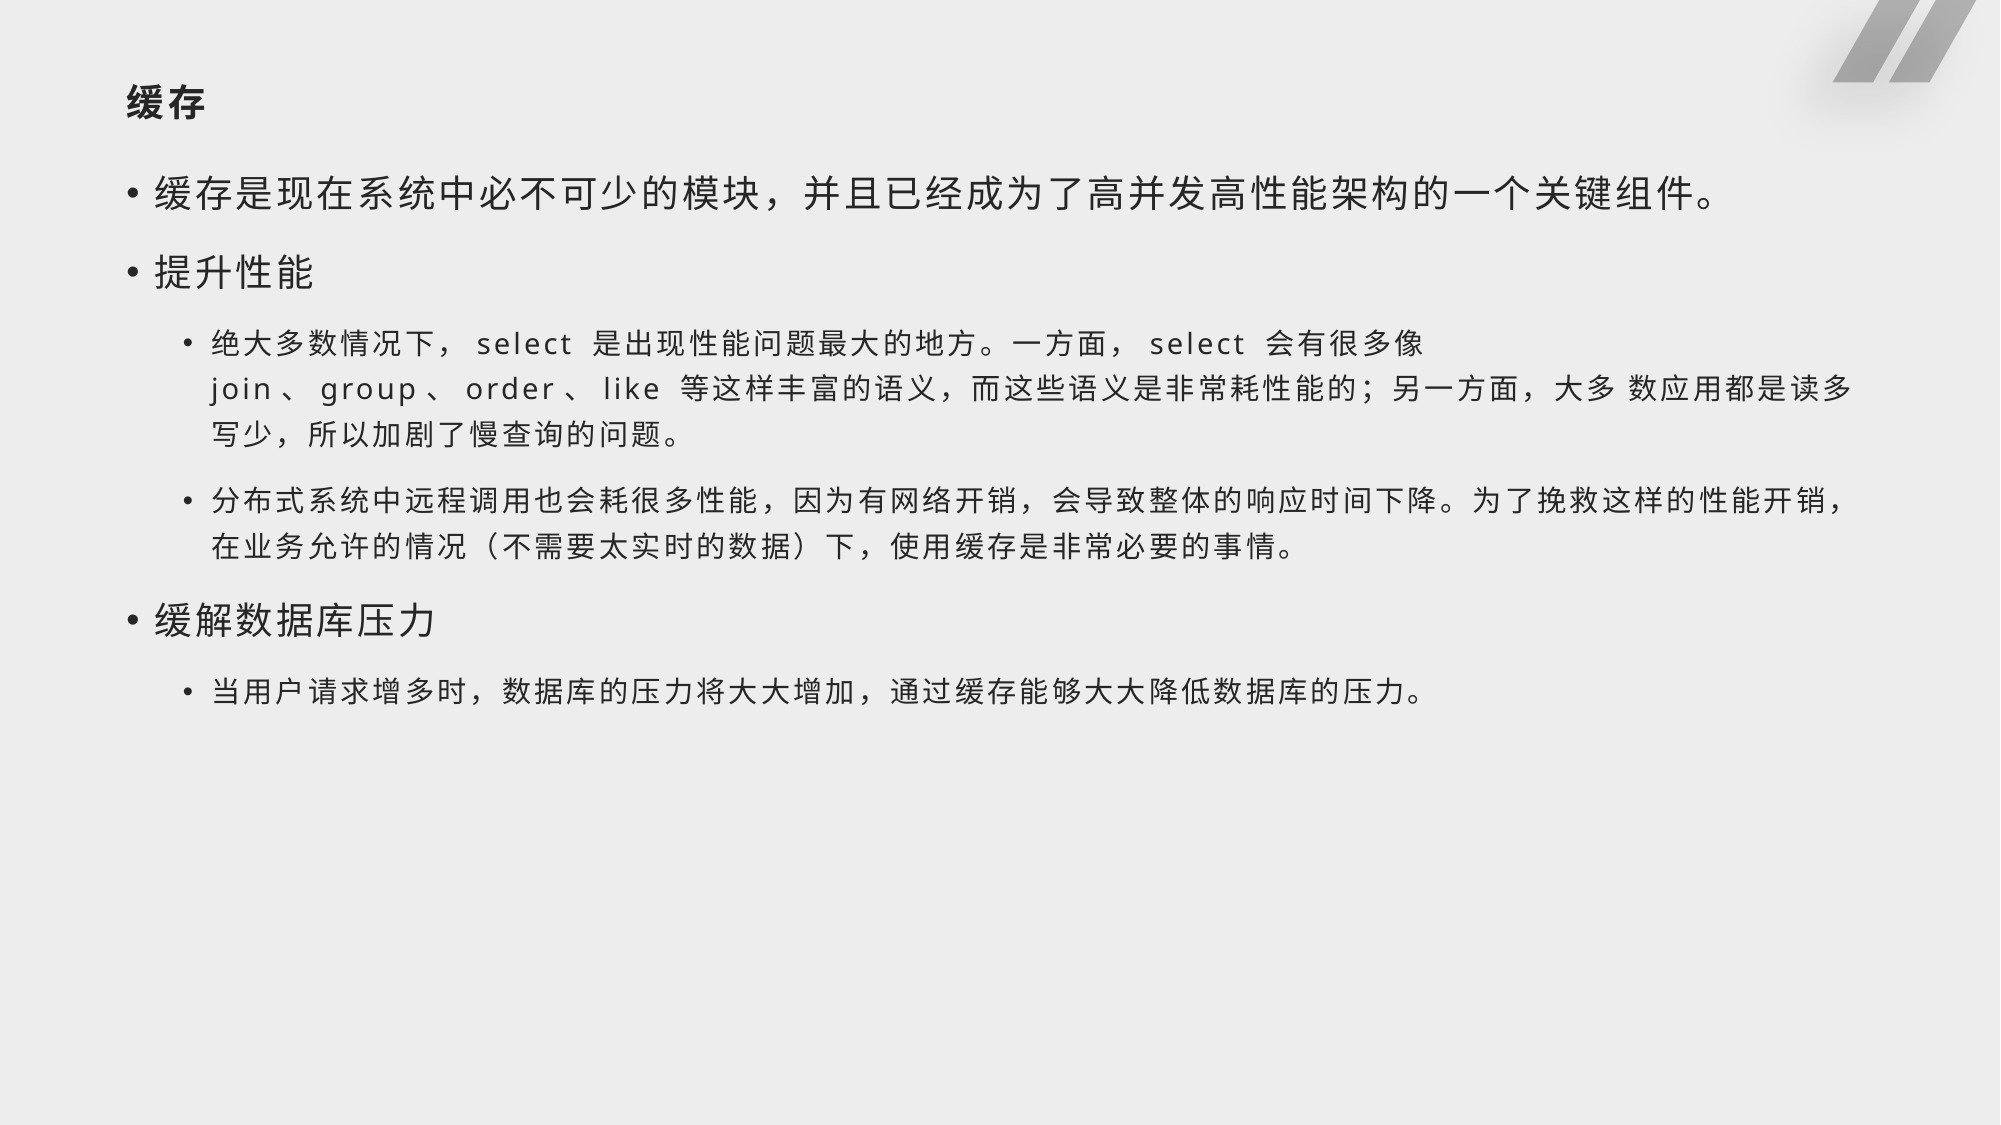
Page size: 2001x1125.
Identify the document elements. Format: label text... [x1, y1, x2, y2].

title 缓存 [109, 72, 1891, 146]
list 缓存是现在系统中必不可少的模块，并且已经成为了高并发高性能架构的一个关键组件。 提升性能 绝大多数情况下，select 是出现性能问题最大的地方。一方面，select 会有很多像 join、group、order、like 等这样丰富的语义，而这些语义是非常耗性能的；另一方面，大多 数应用都是读多写少，所以加剧了慢查询的问题。 分布式系统中远程调用也会耗很多性能，因为有网络开销，会导致整体的响应时间下降。为了挽救这样的性能开销，在业务允许的情况（不需要太实时的数据）下，使用缓存是非常必要的事情。 缓解数据库压力 当用户请求增多时，数据库的压力将大大增加，通过缓存能够大大降低数据库的压力。 [109, 156, 1891, 1041]
